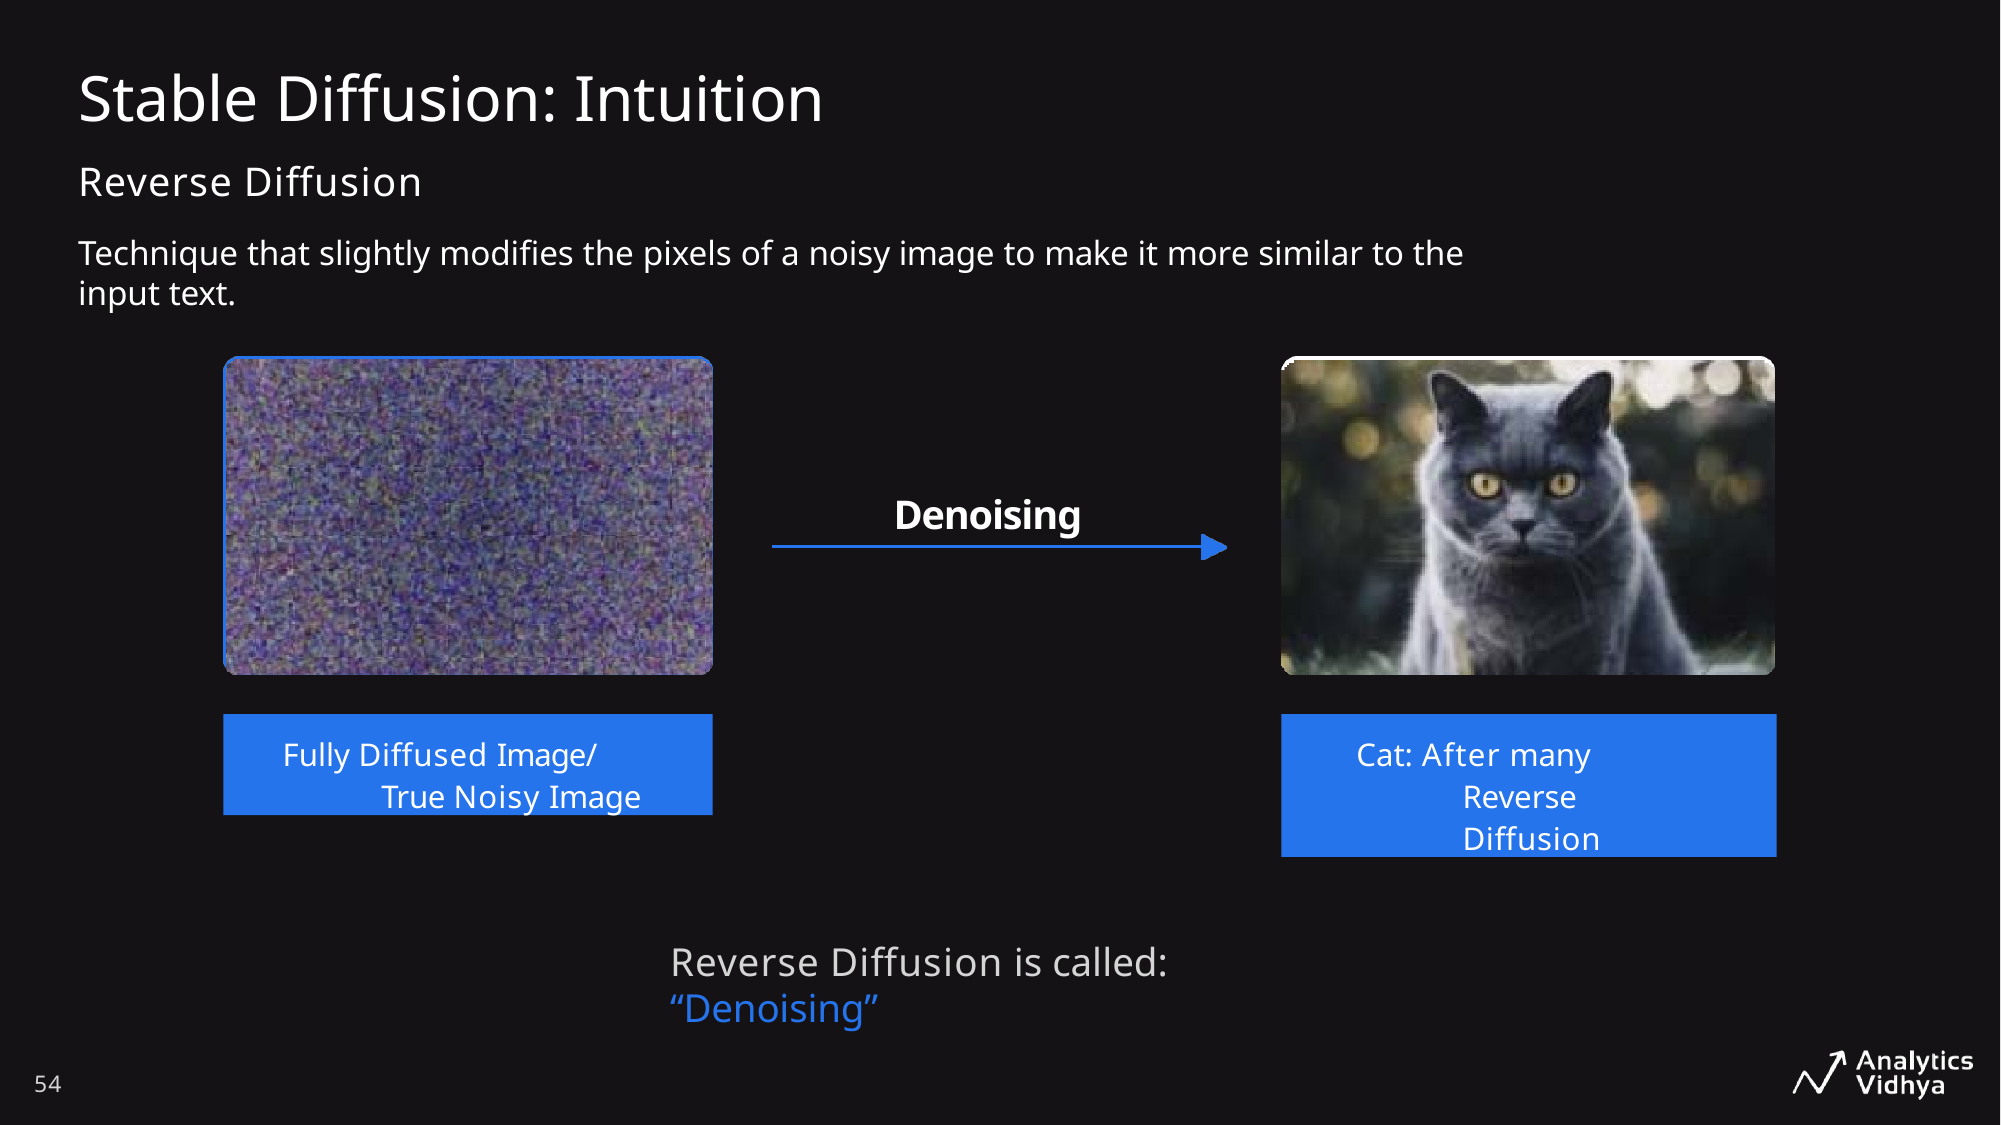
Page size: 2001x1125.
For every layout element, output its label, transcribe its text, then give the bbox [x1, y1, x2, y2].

text_box Fully Diffused Image/ True Noisy Image [223, 714, 713, 816]
picture [1790, 1048, 1976, 1102]
picture [223, 355, 713, 676]
picture [1280, 355, 1776, 676]
text_box Reverse Diffusion Technique that slightly modifies the pixels of a noisy image to make it more similar to the input text. [76, 154, 1552, 313]
text_box Cat: After many Reverse Diffusion [1281, 714, 1777, 857]
text_box Reverse Diffusion is called: “Denoising” [668, 935, 1366, 1031]
slide_number 54 [26, 1066, 86, 1125]
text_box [771, 534, 1227, 560]
title Stable Diffusion: Intuition [76, 57, 1489, 248]
text_box Denoising [891, 487, 1084, 532]
